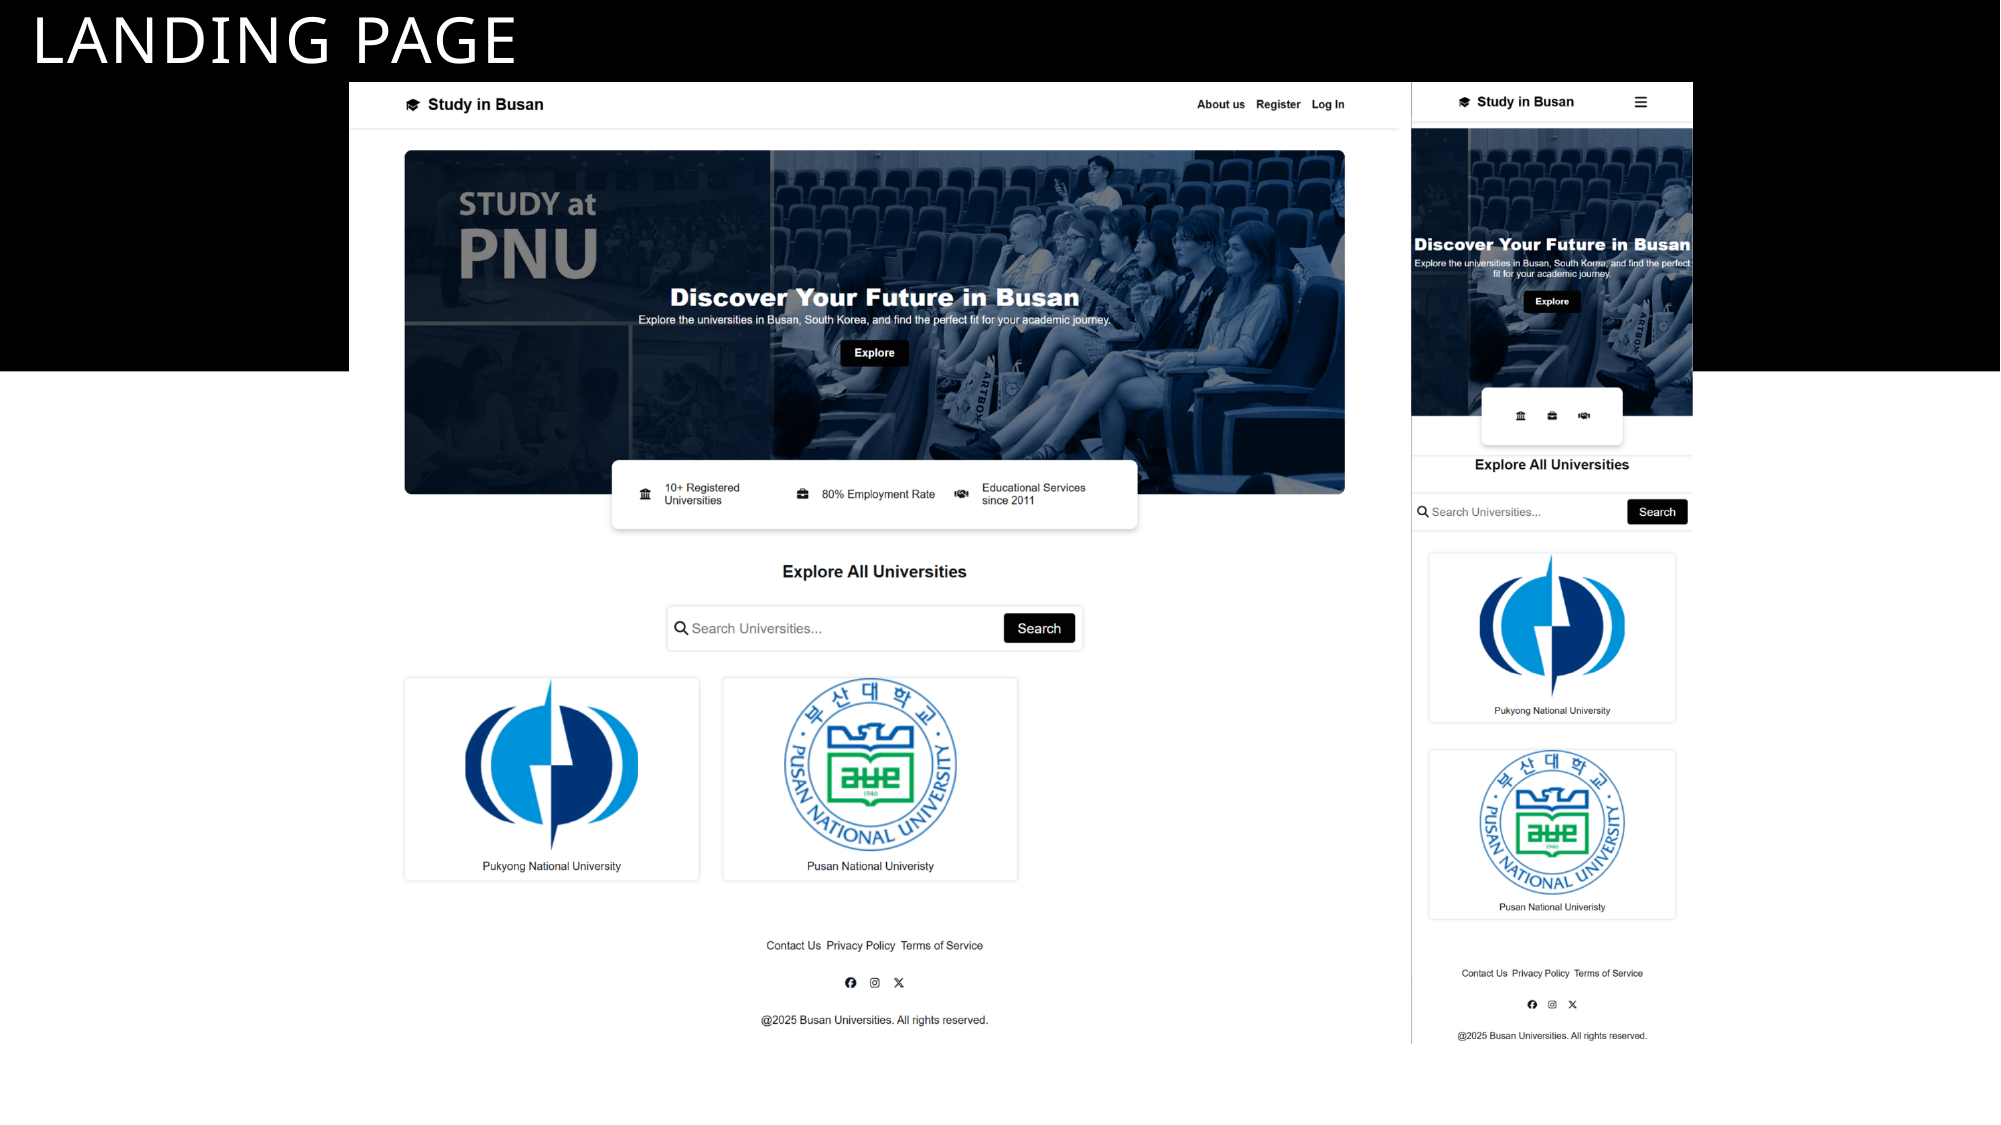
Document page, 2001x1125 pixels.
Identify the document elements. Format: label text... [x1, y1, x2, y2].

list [349, 82, 1693, 1044]
title Landing page [16, 0, 603, 85]
